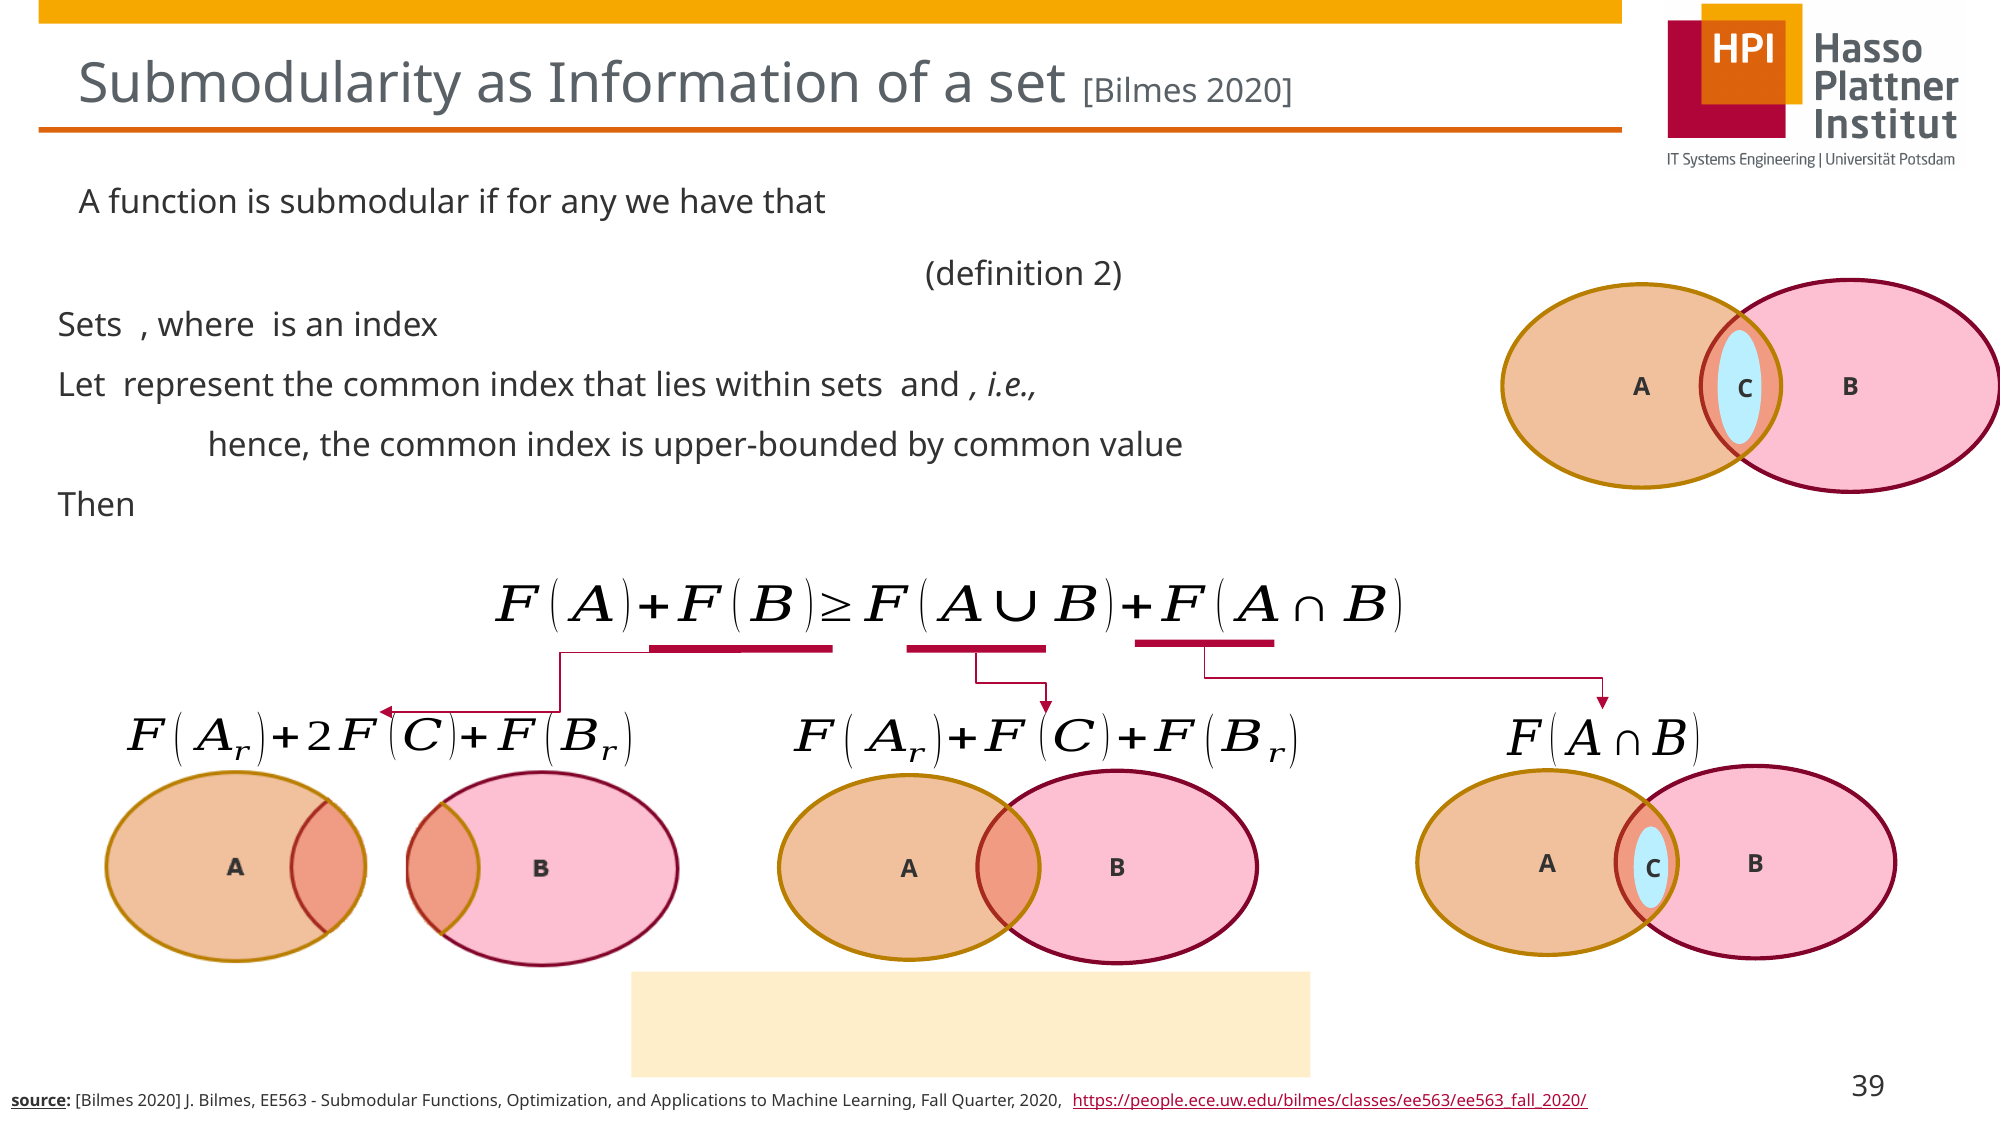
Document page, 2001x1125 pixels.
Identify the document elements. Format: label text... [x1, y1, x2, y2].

text_box B [1008, 768, 1260, 966]
title Submodularity as Information of a set [Bilmes 2020] [78, 23, 1583, 115]
picture [95, 753, 376, 973]
picture [1664, 0, 1965, 170]
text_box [906, 644, 1047, 714]
picture [393, 761, 689, 977]
text_box A [1415, 768, 1680, 958]
text_box B [1740, 277, 2000, 494]
text_box A [1500, 282, 1784, 490]
text_box A [776, 773, 1042, 962]
text_box source: [Bilmes 2020] J. Bilmes, EE563 - Submodular Functions, Optimization, and Applications to Machine Learning, Fall Quarter, 2020, https://people.ece.uw.edu/bilmes/classes/ee563/ee563_fall_2020/ [0, 1082, 1831, 1121]
text_box C [1631, 824, 1671, 911]
text_box C [1715, 327, 1764, 447]
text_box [379, 644, 833, 713]
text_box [1134, 639, 1603, 707]
text_box B [1646, 763, 1898, 961]
slide_number 39 [1834, 1064, 1961, 1107]
